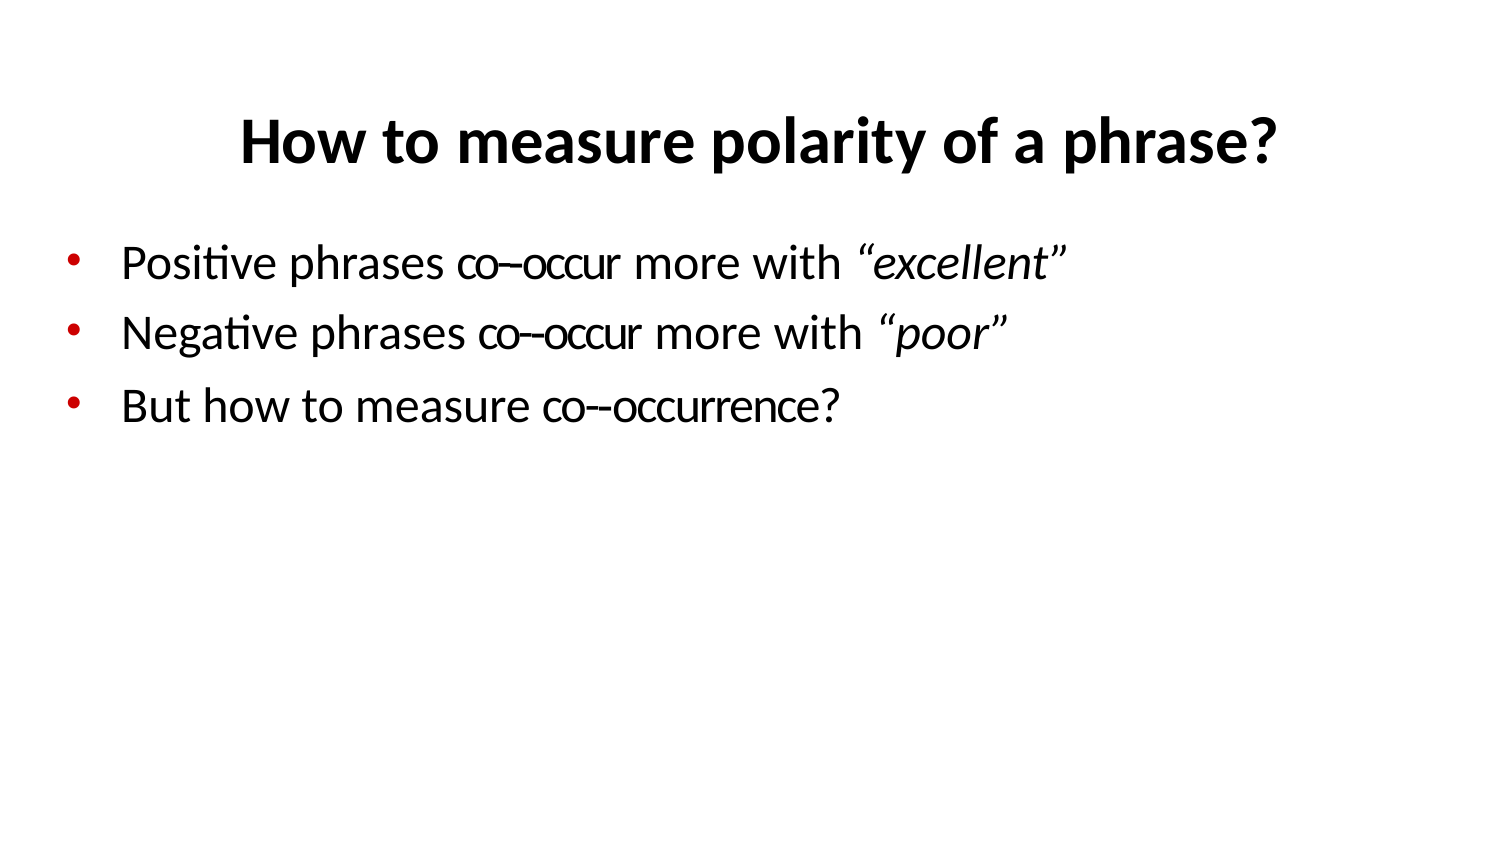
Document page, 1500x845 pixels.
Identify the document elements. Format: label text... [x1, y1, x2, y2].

text_box Positive phrases co-­‐occur more with “excellent” Negative phrases co-­‐occur more with “poor” But how to measure co-­‐occurrence? [62, 216, 1092, 433]
title How to measure polarity of a phrase? [237, 94, 1286, 238]
